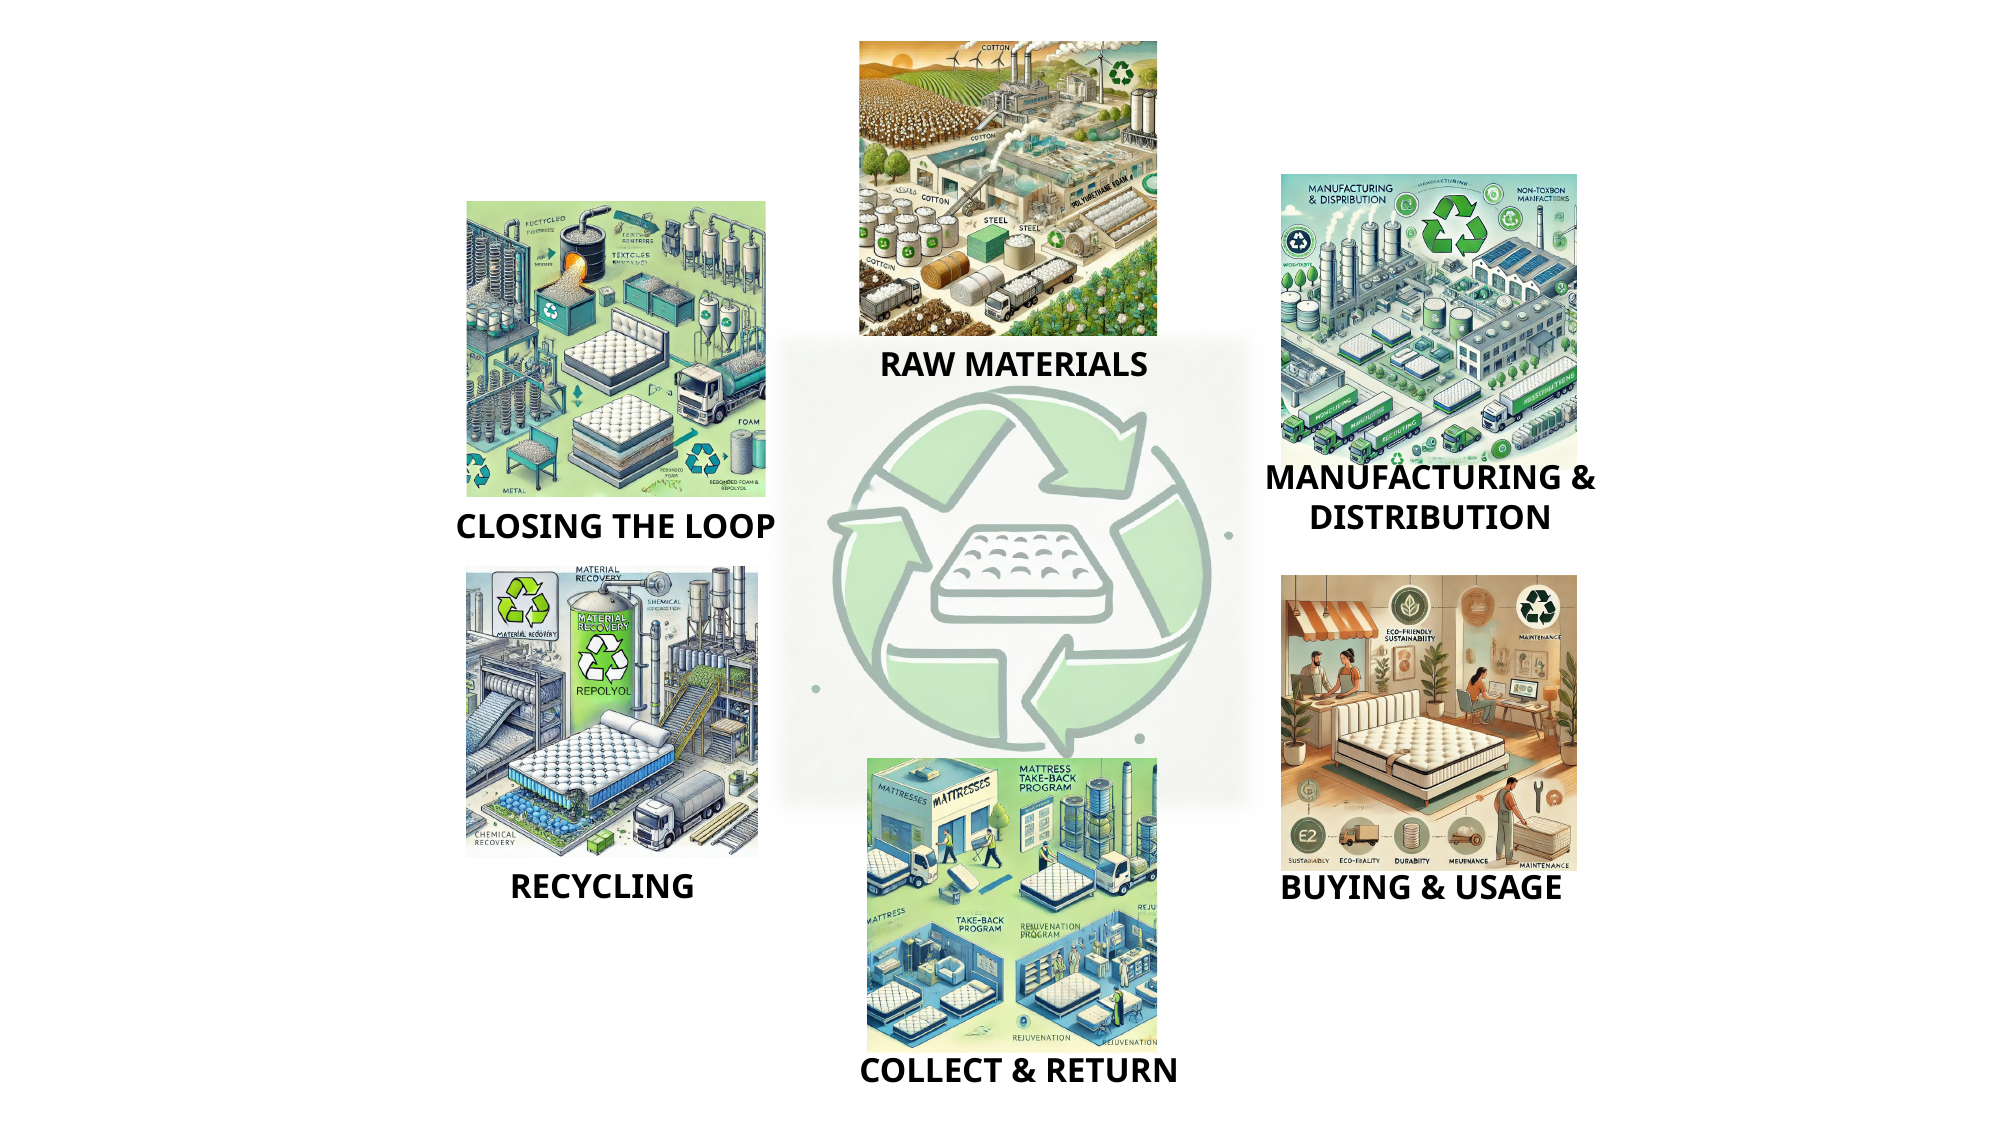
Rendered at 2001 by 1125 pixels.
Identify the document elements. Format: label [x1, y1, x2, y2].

text_box [447, 39, 1600, 1098]
